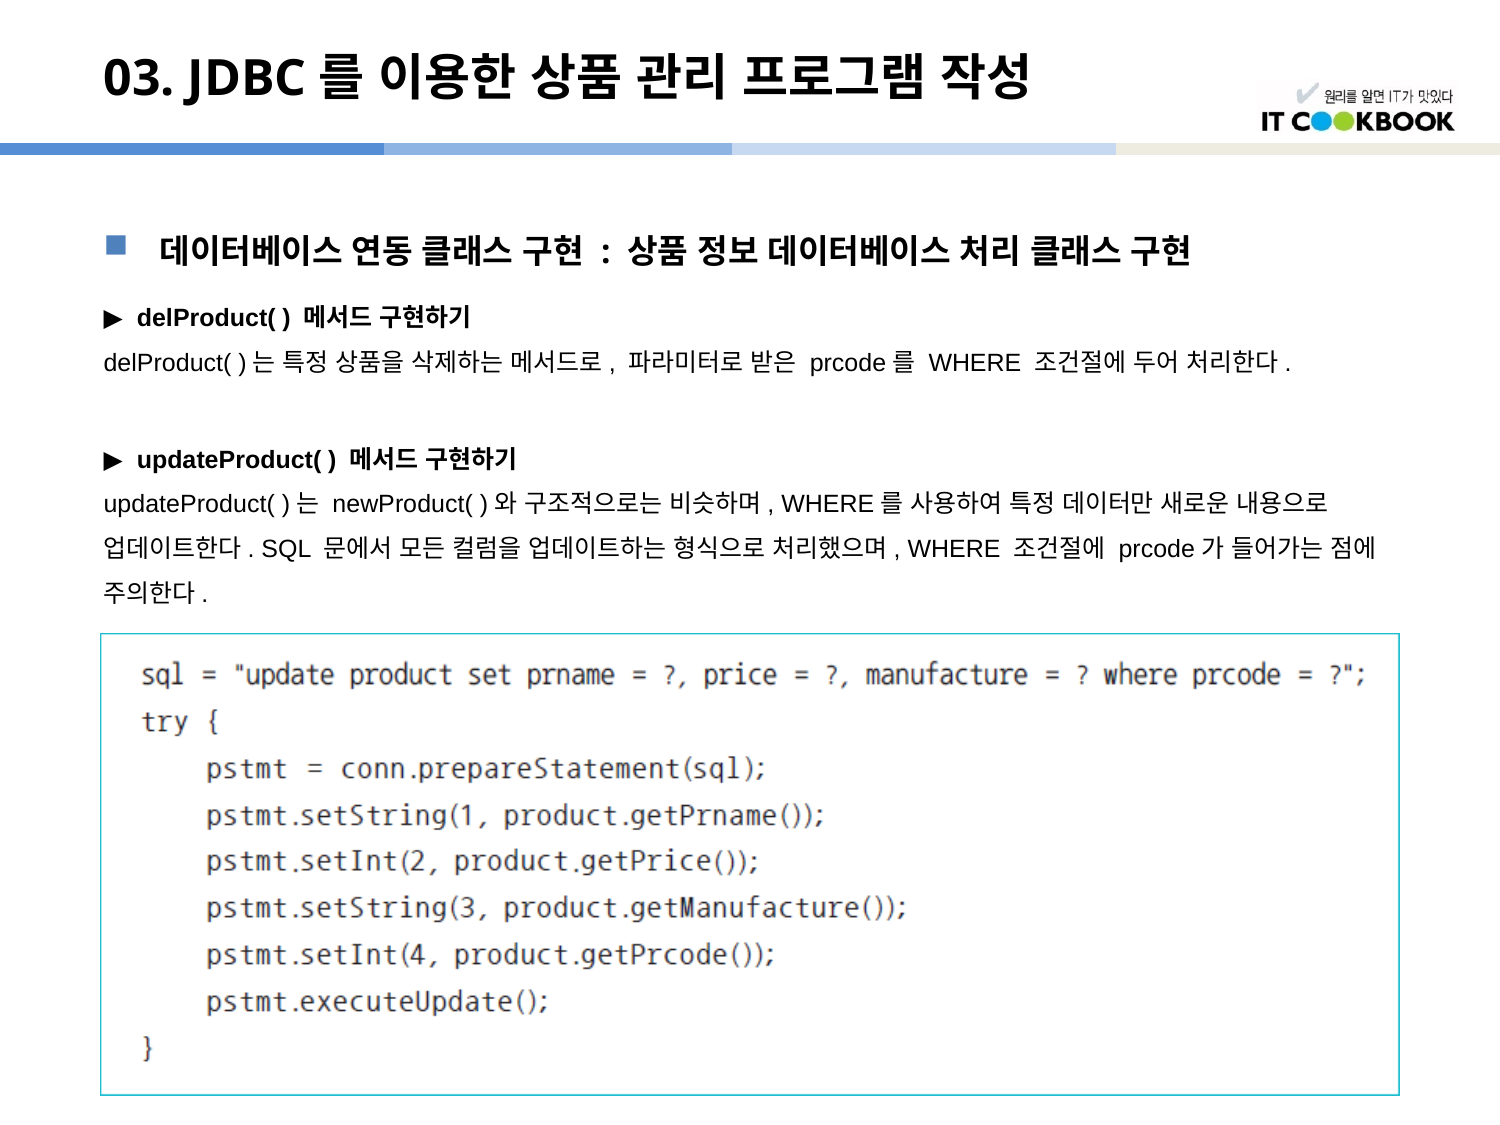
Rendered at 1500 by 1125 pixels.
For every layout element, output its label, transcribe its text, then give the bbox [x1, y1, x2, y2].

title 03. JDBC를 이용한 상품 관리 프로그램 작성 [88, 30, 1211, 121]
picture [100, 633, 1400, 1097]
text_box ▶ updateProduct( ) 메서드 구현하기 updateProduct( )는 newProduct( )와 구조적으로는 비슷하며, WHERE를 사용하여 특정 데이터만 새로운 내용으로 업데이트한다. SQL 문에서 모든 컬럼을 업데이트하는 형식으로 처리했으며, WHERE 조건절에 prcode가 들어가는 점에 주의한다. [88, 420, 1436, 610]
list 데이터베이스 연동 클래스 구현 : 상품 정보 데이터베이스 처리 클래스 구현 [88, 182, 1436, 266]
picture [1257, 79, 1458, 133]
text_box ▶ delProduct( ) 메서드 구현하기 delProduct( )는 특정 상품을 삭제하는 메서드로, 파라미터로 받은 prcode를 WHERE 조건절에 두어 처리한다. [88, 278, 1436, 420]
